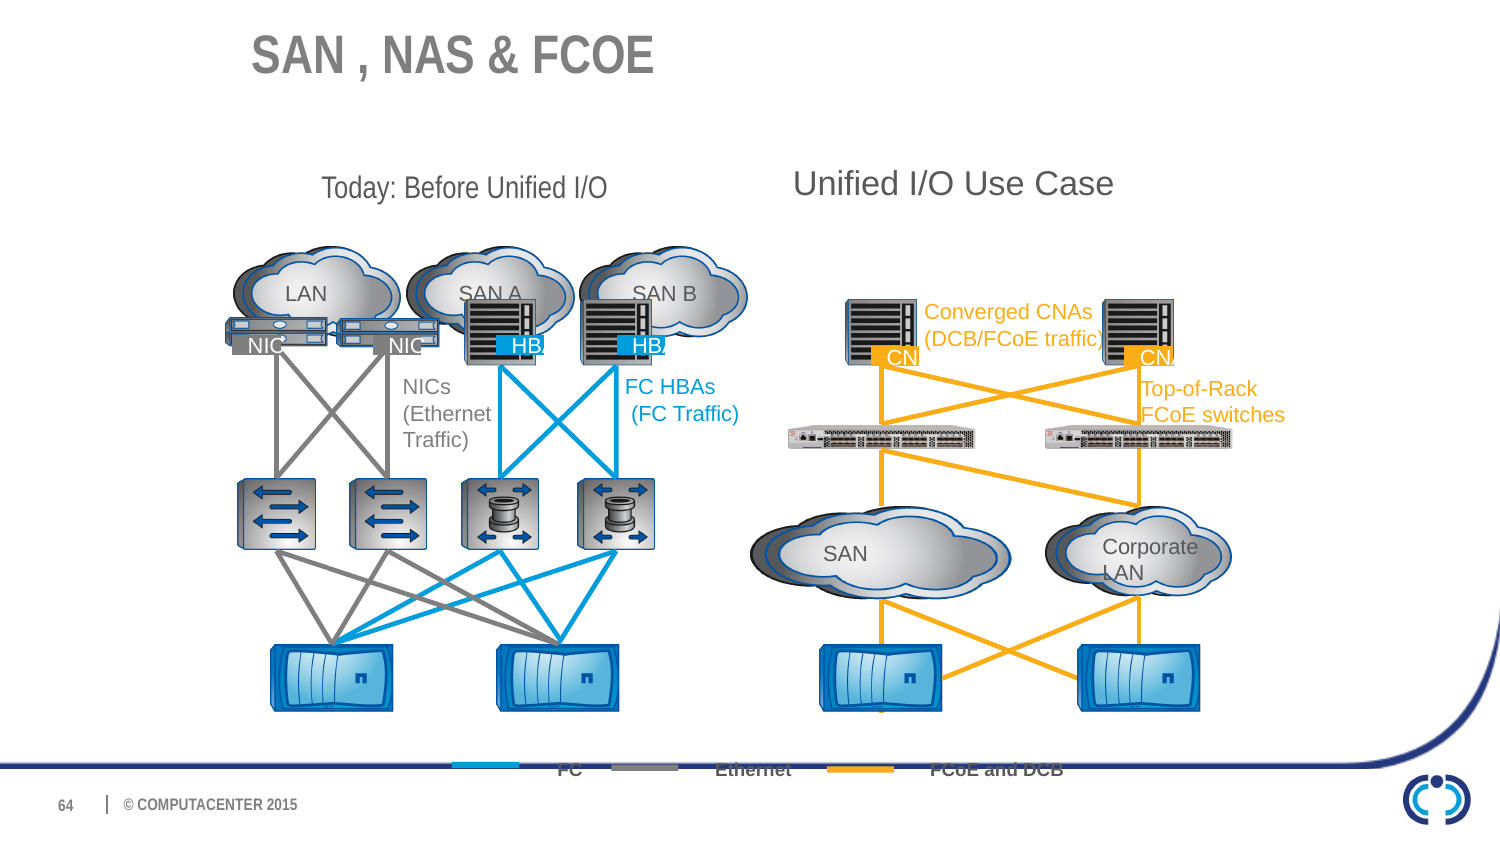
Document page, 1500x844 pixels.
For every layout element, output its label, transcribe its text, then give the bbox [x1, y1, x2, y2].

picture [786, 423, 977, 450]
picture [237, 478, 316, 551]
text_box FC HBAs (FC Traffic) [617, 365, 758, 433]
picture [496, 644, 620, 713]
picture [845, 299, 918, 366]
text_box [232, 246, 402, 338]
picture [270, 644, 394, 713]
title SAN , NAS & FCoE [240, 21, 1092, 142]
picture [1102, 299, 1175, 366]
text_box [406, 246, 576, 338]
text_box NIC [388, 348, 421, 355]
text_box NIC [232, 347, 276, 355]
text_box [749, 506, 1013, 600]
slide_number 64 [46, 782, 147, 827]
text_box HBA [653, 338, 665, 355]
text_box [882, 600, 942, 644]
text_box Today: Before Unified I/O [226, 156, 704, 205]
picture [1401, 773, 1472, 827]
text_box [579, 246, 749, 338]
text_box Top-of-Rack FCoE switches [1140, 367, 1313, 435]
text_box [559, 550, 617, 645]
picture [461, 478, 539, 550]
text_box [942, 596, 1140, 679]
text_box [276, 550, 559, 645]
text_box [500, 365, 617, 479]
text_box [451, 749, 1080, 788]
picture [224, 317, 328, 347]
picture [1077, 644, 1201, 713]
picture [1045, 506, 1233, 598]
text_box Converged CNAs (DCB/FCoE traffic) [909, 290, 1153, 358]
picture [463, 299, 537, 366]
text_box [276, 346, 388, 479]
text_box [882, 449, 1138, 507]
picture [1043, 423, 1234, 450]
picture [577, 478, 655, 551]
picture [580, 299, 653, 366]
text_box NICs (Ethernet Traffic) [388, 365, 500, 459]
text_box Unified I/O Use Case [778, 153, 1228, 210]
picture [348, 478, 427, 550]
picture [336, 318, 440, 348]
text_box HBA [537, 338, 544, 355]
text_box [882, 365, 1140, 424]
picture [819, 644, 943, 713]
